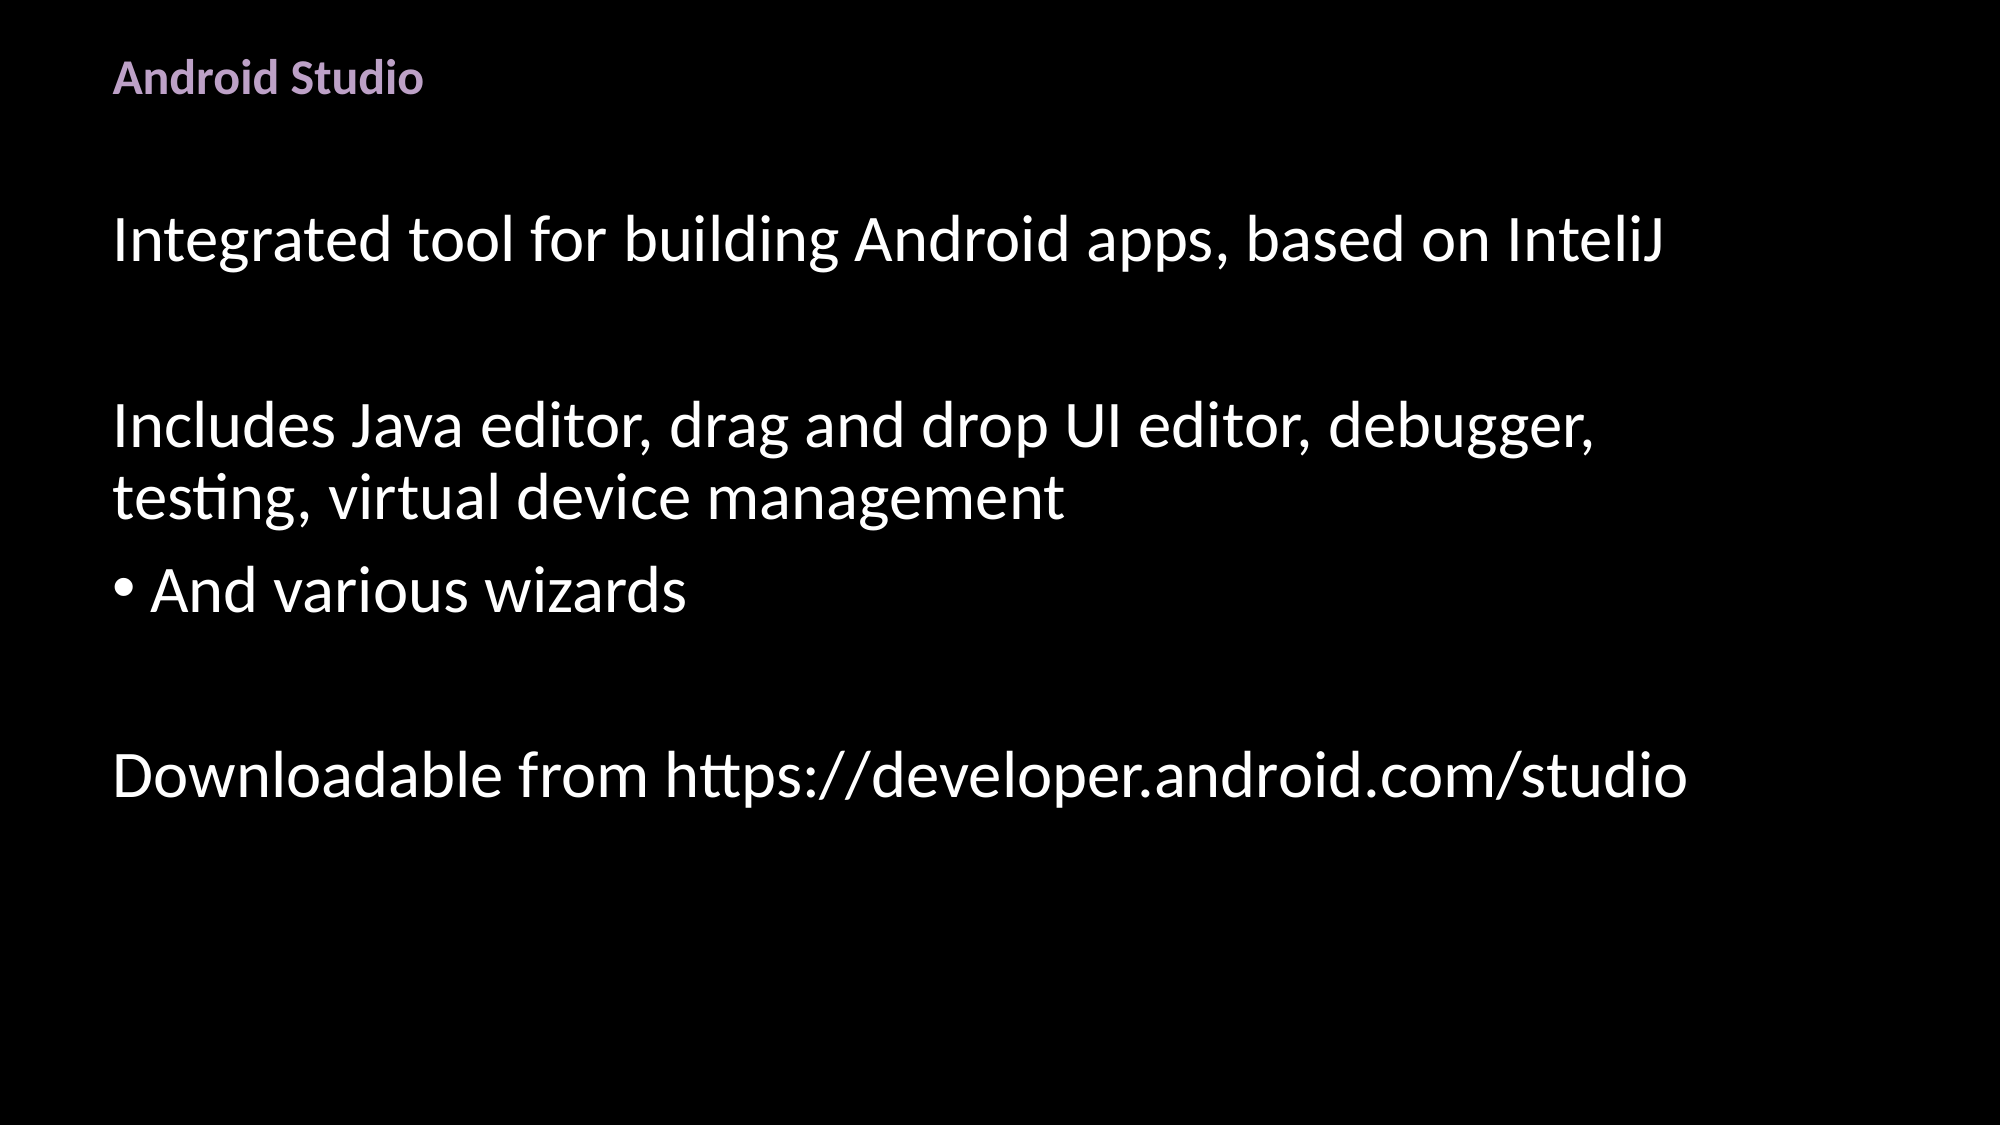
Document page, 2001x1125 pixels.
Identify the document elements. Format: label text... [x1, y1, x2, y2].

list Integrated tool for building Android apps, based on InteliJ Includes Java editor, drag and drop UI editor, debugger, testing, virtual device management And various wizards Downloadable from https://developer.android.com/studio [97, 196, 1823, 954]
title Android Studio [97, 44, 1823, 169]
